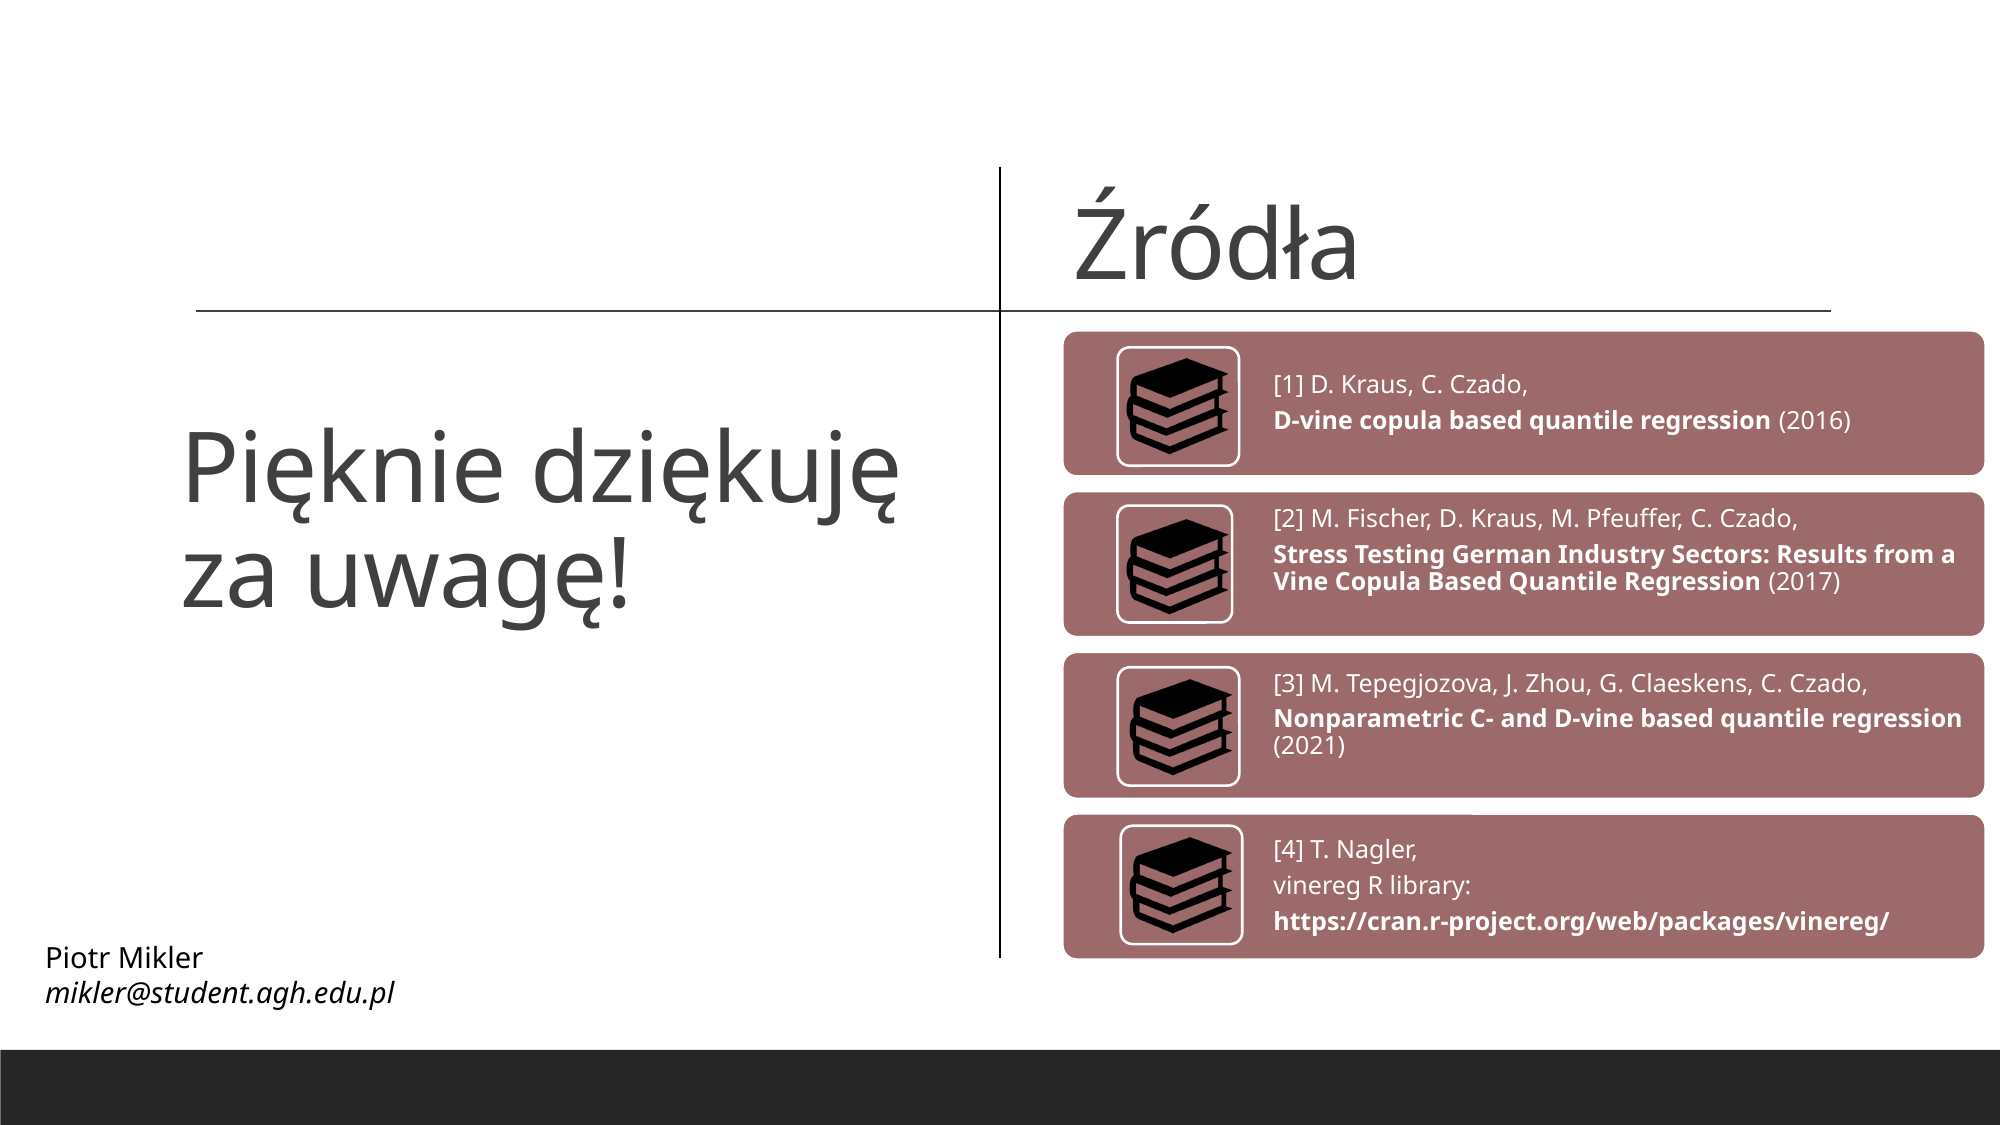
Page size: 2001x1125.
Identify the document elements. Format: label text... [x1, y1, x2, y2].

picture [1123, 669, 1239, 785]
picture [1122, 827, 1239, 943]
text_box Pięknie dziękuję za uwagę! [165, 398, 977, 637]
title Źródła [1058, 69, 1406, 308]
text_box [1061, 329, 1987, 961]
text_box Piotr Mikler mikler@student.agh.edu.pl [30, 931, 572, 1017]
picture [1119, 348, 1236, 464]
picture [1119, 508, 1236, 625]
